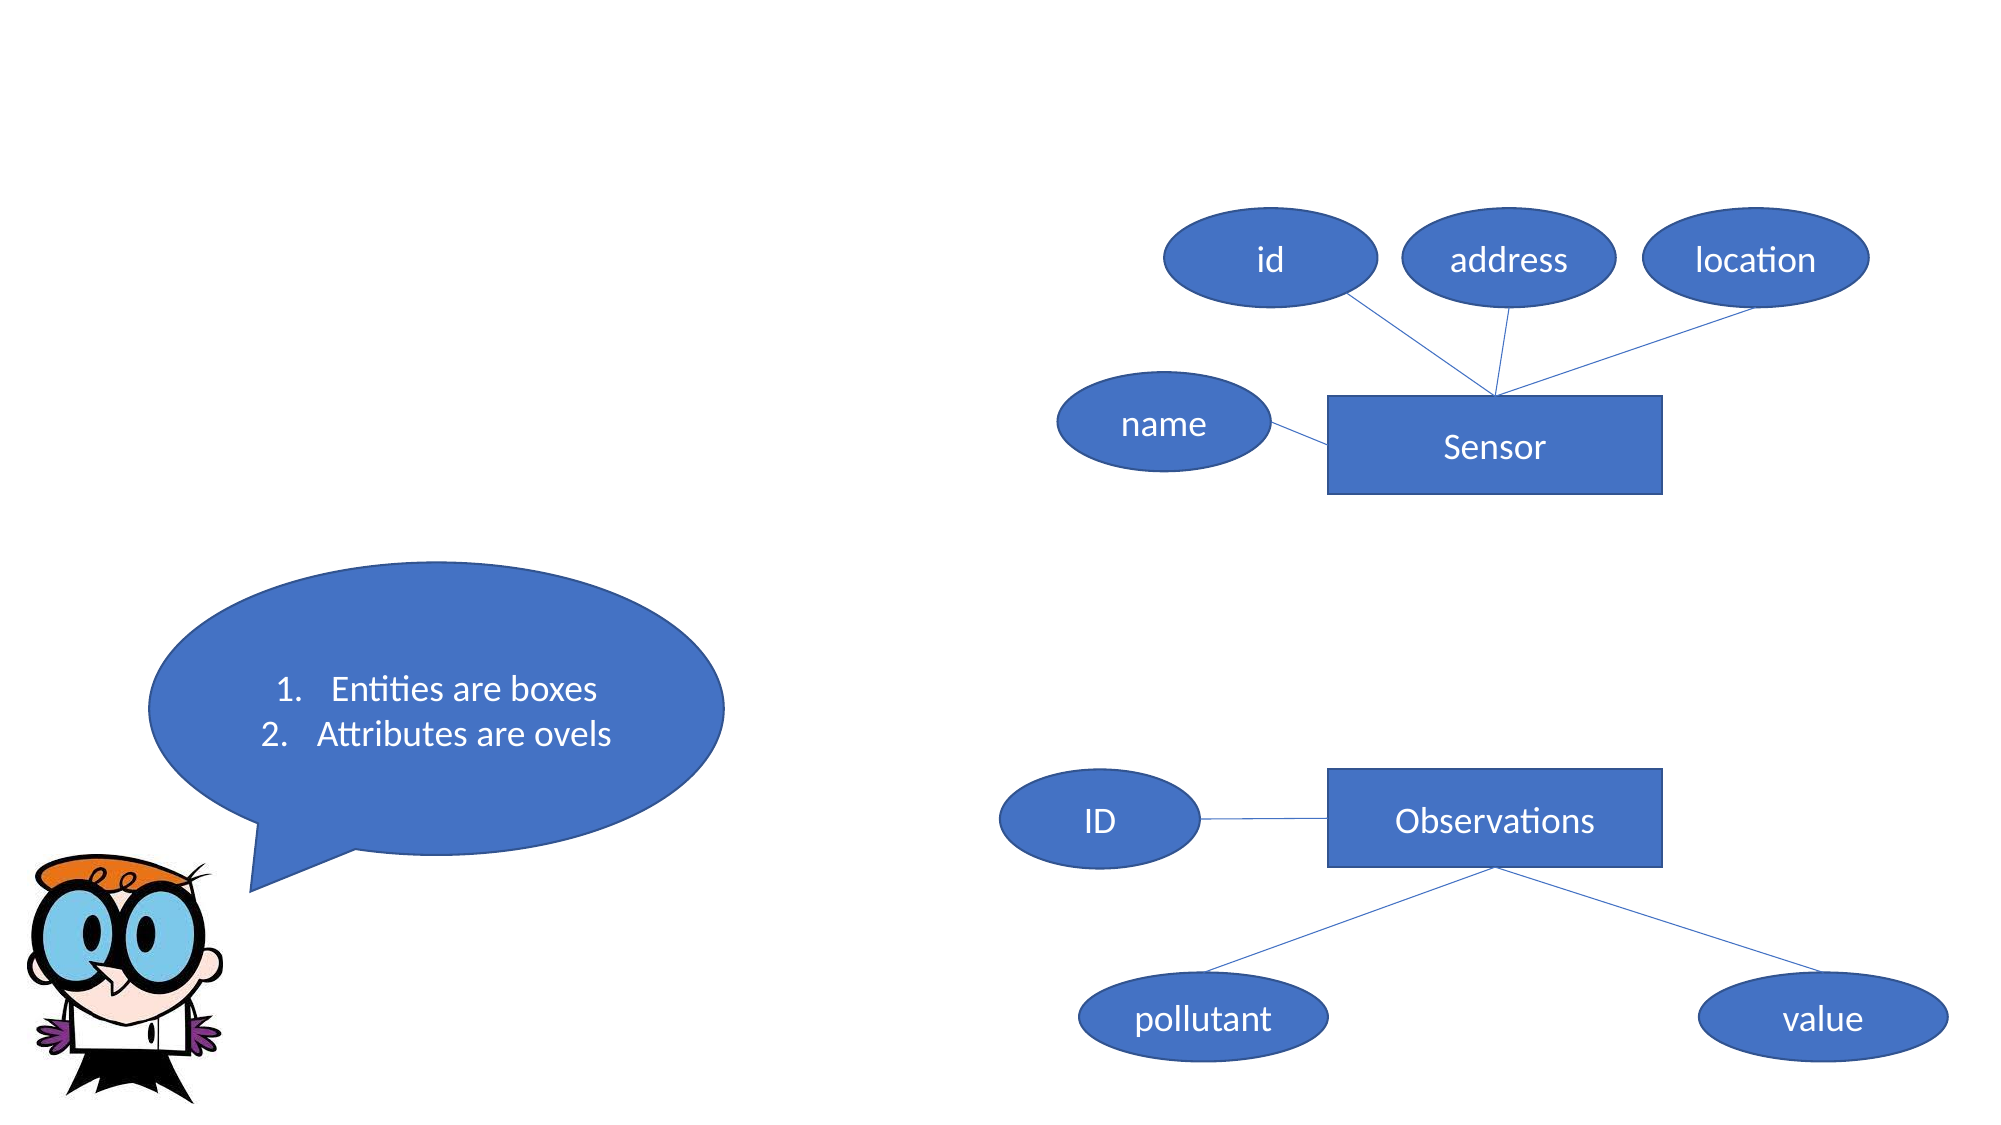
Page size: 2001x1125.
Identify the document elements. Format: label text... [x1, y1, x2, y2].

picture [27, 854, 223, 1104]
text_box Observations [1327, 768, 1663, 867]
text_box value [1697, 971, 1949, 1063]
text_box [1346, 292, 1496, 397]
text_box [1203, 867, 1495, 973]
text_box name [1056, 371, 1272, 473]
text_box pollutant [1078, 971, 1329, 1063]
text_box Sensor [1327, 395, 1663, 495]
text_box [1495, 867, 1824, 973]
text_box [1495, 307, 1756, 397]
text_box id [1163, 207, 1379, 309]
text_box Entities are boxes Attributes are ovels [148, 561, 725, 894]
text_box ID [998, 768, 1201, 870]
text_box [1270, 421, 1328, 446]
text_box location [1641, 207, 1870, 309]
text_box address [1401, 207, 1617, 307]
